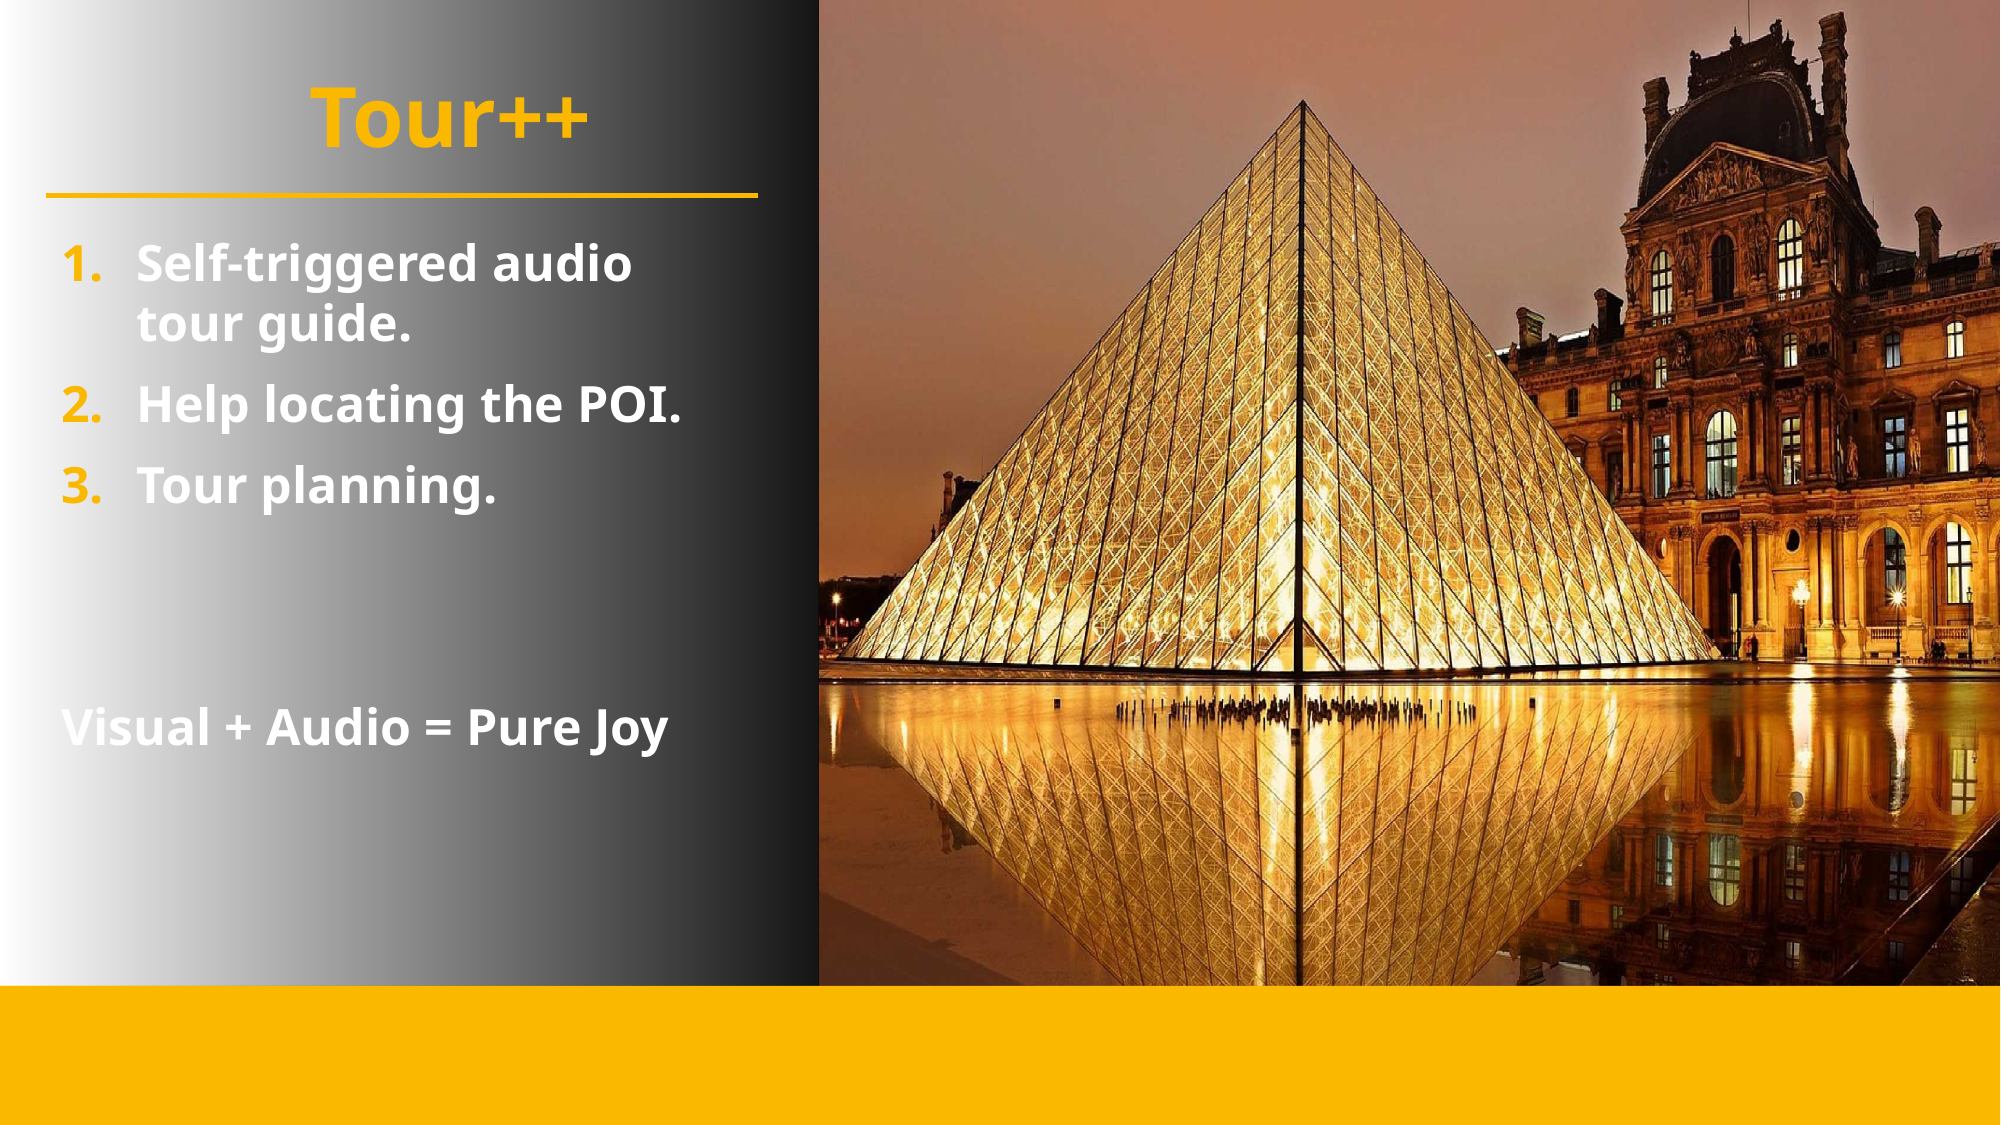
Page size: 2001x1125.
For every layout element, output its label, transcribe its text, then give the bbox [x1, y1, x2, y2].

title Tour++ [0, 36, 624, 198]
text_box [0, 0, 818, 985]
list Self-triggered audio tour guide. Help locating the POI. Tour planning. Visual + Audio = Pure Joy [45, 224, 759, 958]
picture [818, 0, 2000, 986]
text_box [0, 985, 2000, 1125]
